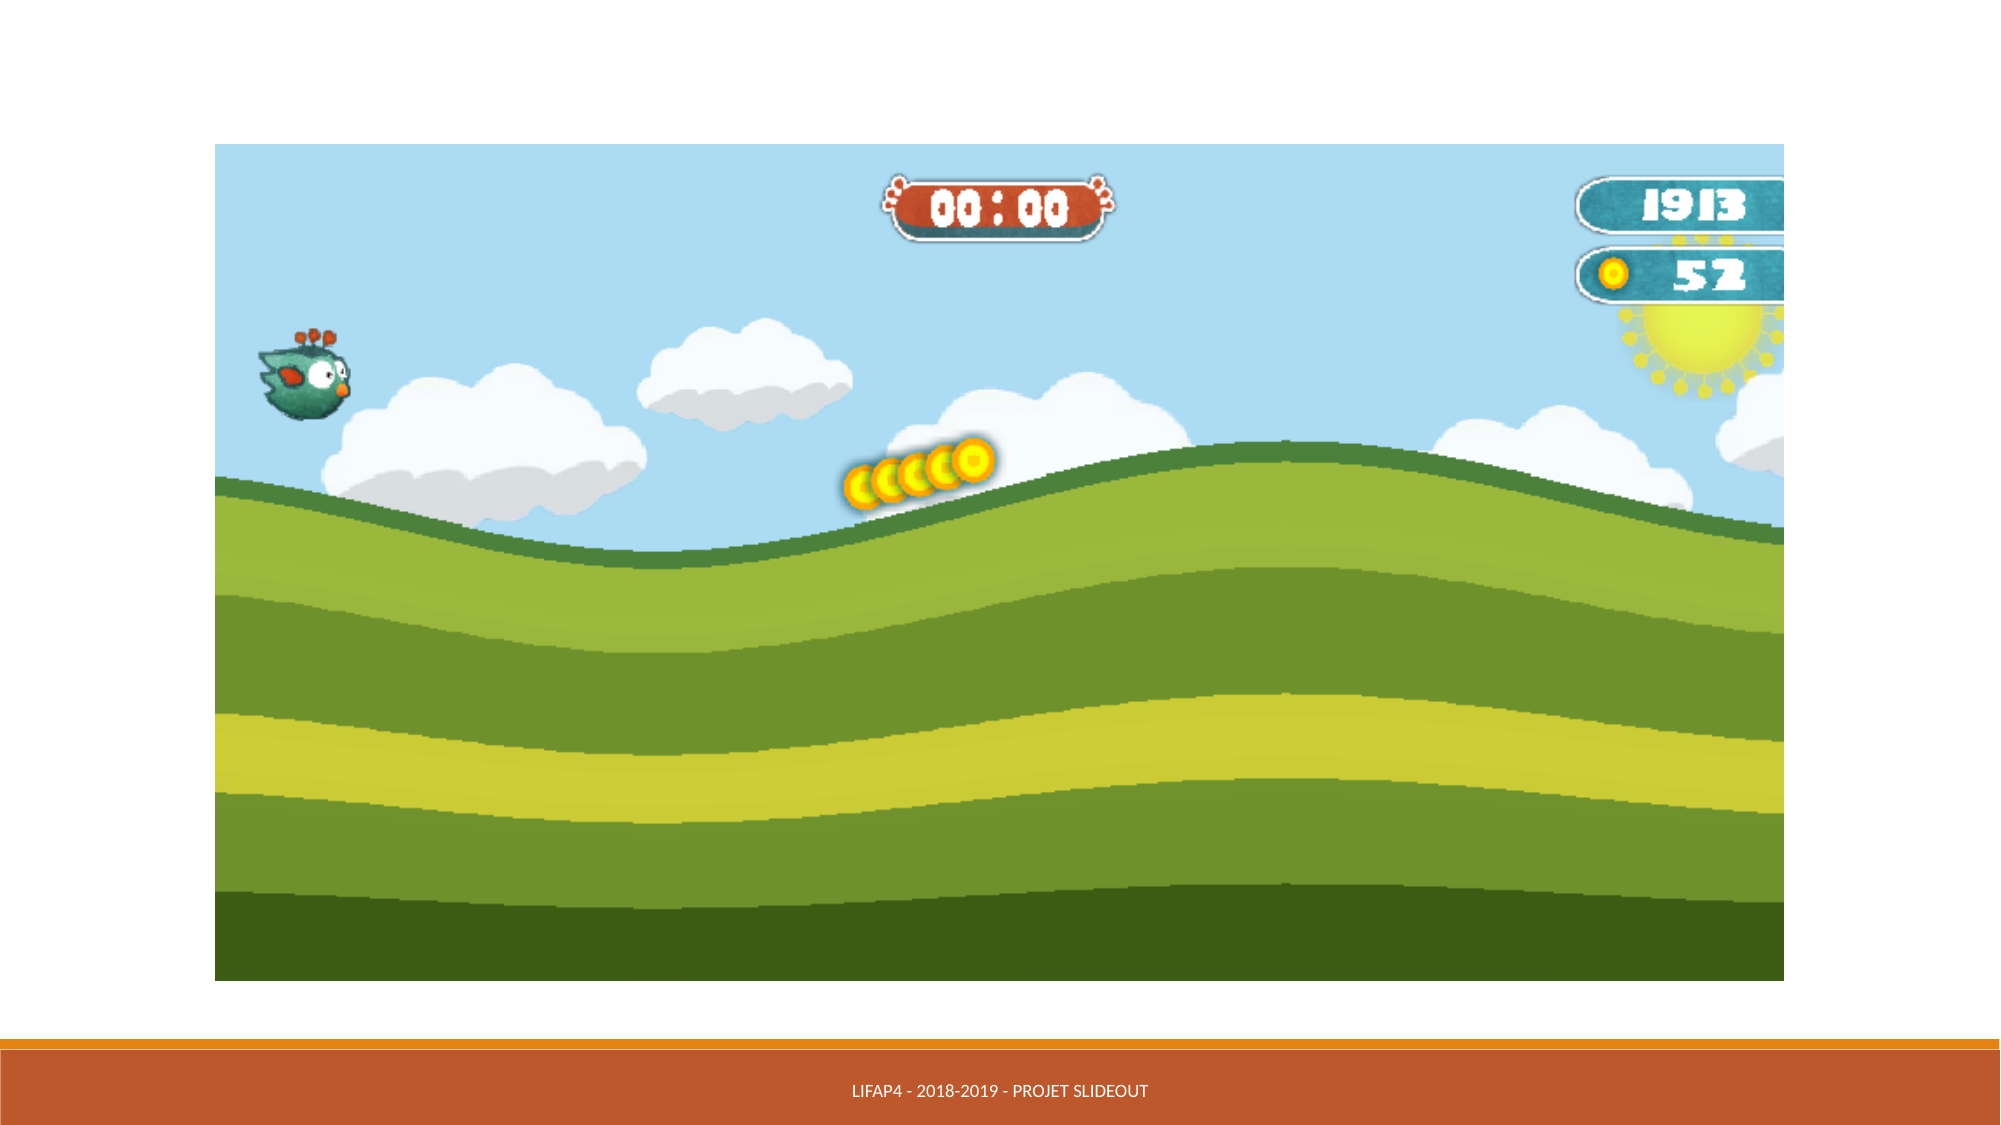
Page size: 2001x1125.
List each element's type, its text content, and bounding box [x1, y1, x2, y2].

footer LIFAP4 - 2018-2019 - Projet Slideout [604, 1059, 1396, 1120]
picture [215, 143, 1785, 982]
